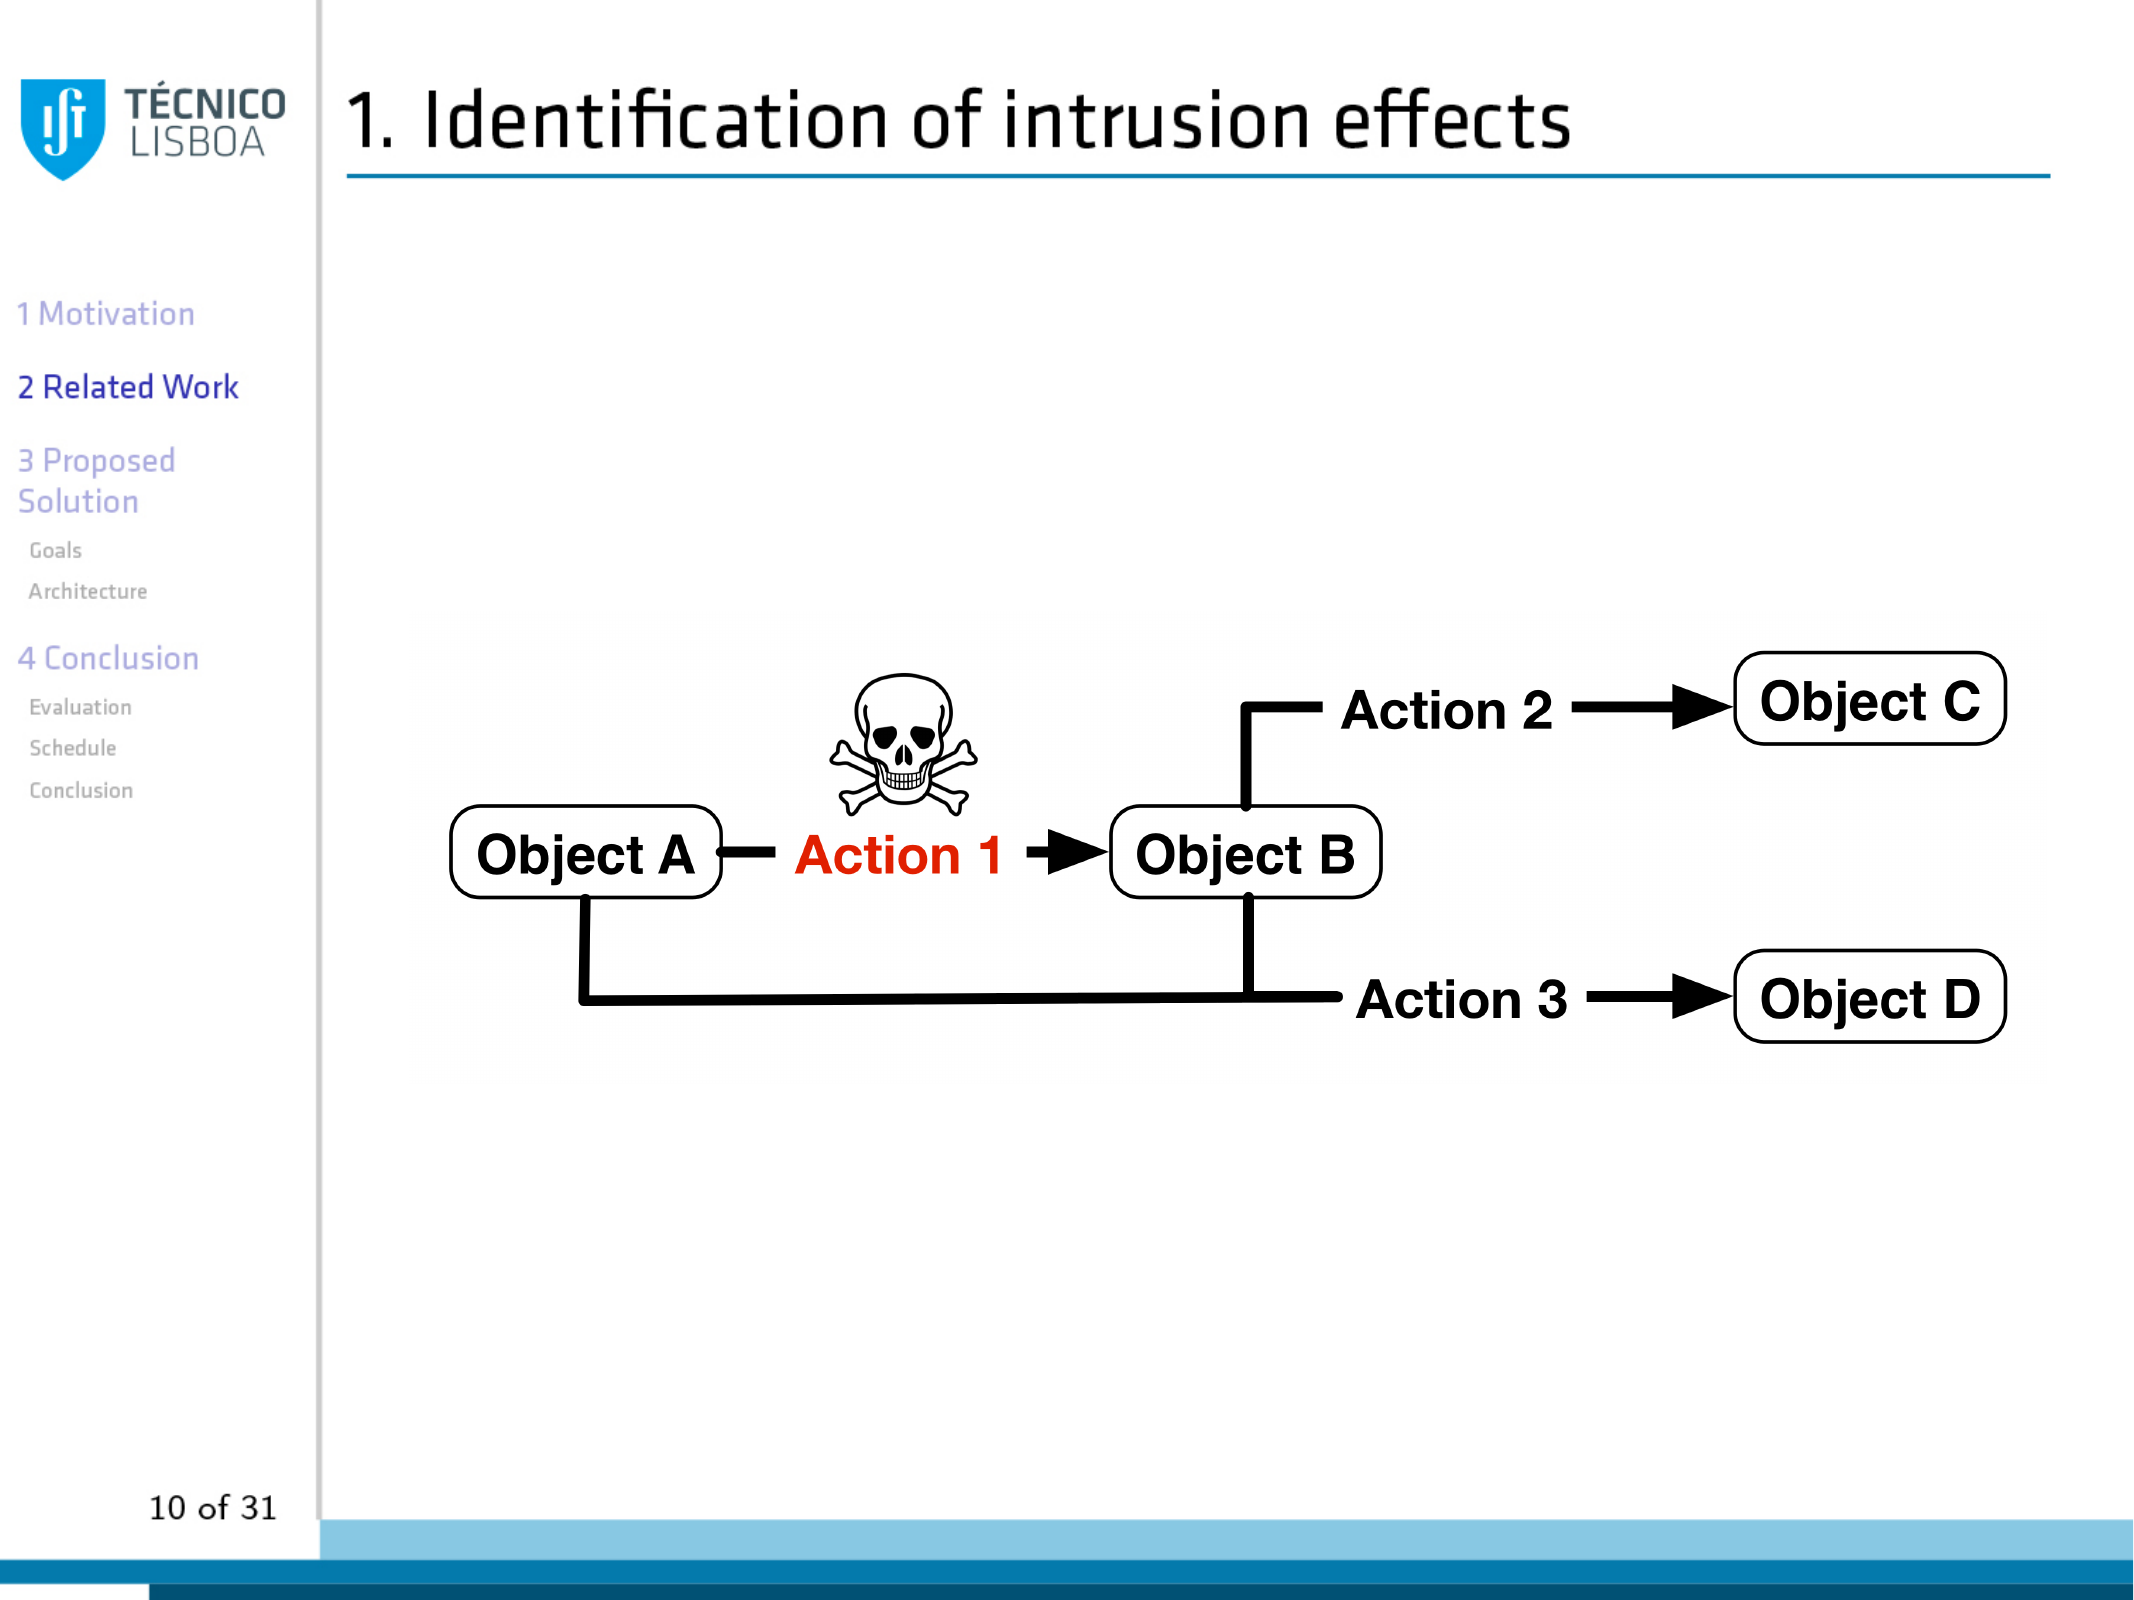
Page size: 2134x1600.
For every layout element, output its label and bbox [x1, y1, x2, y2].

text_box [0, 0, 2134, 1600]
